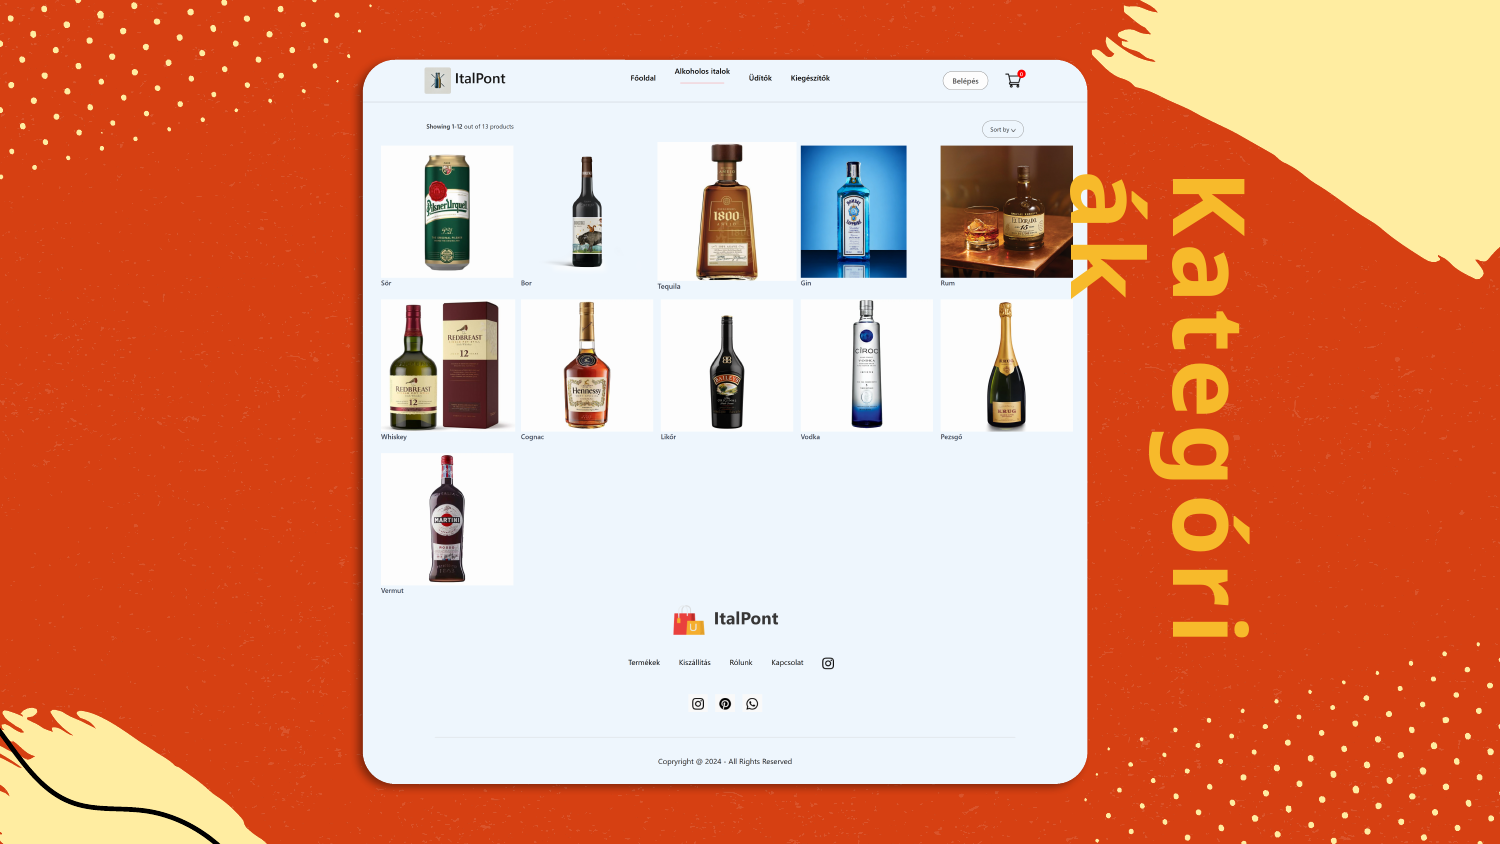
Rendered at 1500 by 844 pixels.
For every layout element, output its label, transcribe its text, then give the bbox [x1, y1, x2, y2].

picture [362, 59, 1088, 785]
title Kategóriák [1092, 155, 1218, 689]
